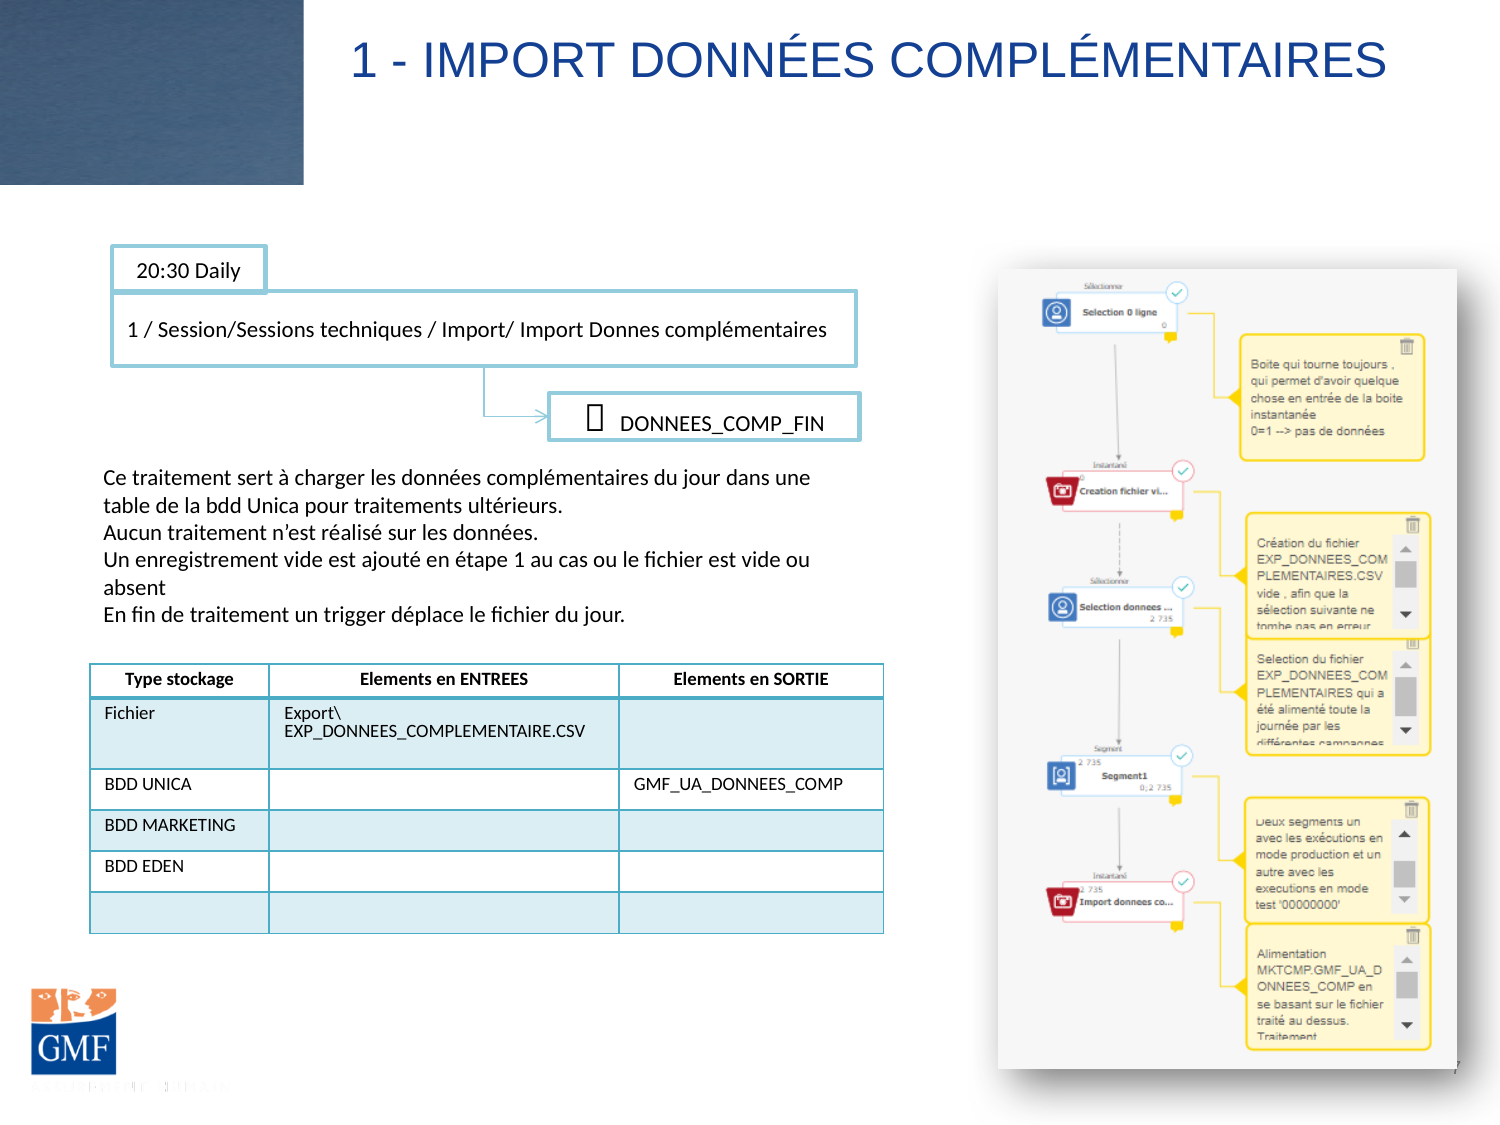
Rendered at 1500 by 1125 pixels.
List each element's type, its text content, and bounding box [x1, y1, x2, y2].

table_cell [270, 811, 618, 850]
table_cell Fichier [91, 700, 268, 768]
table_cell [270, 770, 618, 809]
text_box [491, 358, 543, 424]
table_cell [91, 893, 268, 933]
text_box 1 / Session/Sessions techniques / Import/ Import Donnes complémentaires [110, 289, 858, 368]
table_header Type stockage [91, 665, 268, 696]
picture [28, 987, 231, 1092]
picture [997, 269, 1457, 1070]
picture [0, 0, 304, 185]
title 1 - IMPORT Données complémentaires [334, 20, 1424, 186]
table_cell BDD UNICA [91, 770, 268, 809]
table_header Elements en ENTREES [270, 665, 618, 696]
text_box  DONNEES_COMP_FIN [547, 391, 862, 442]
table_cell [270, 852, 618, 891]
table_cell GMF_UA_DONNEES_COMP [620, 770, 883, 809]
table_cell [270, 893, 618, 933]
text_box Ce traitement sert à charger les données complémentaires du jour dans une table de la bdd Unica pour traitements ultérieurs. Aucun traitement n’est réalisé sur les données. Un enregistrement vide est ajouté en étape 1 au cas ou le fichier est vide ou absent En fin de traitement un trigger déplace le fichier du jour. [86, 463, 862, 647]
table_cell BDD EDEN [91, 852, 268, 891]
table_cell [620, 811, 883, 850]
table_header Elements en SORTIE [620, 665, 883, 696]
table_cell [620, 852, 883, 891]
text_box 20:30 Daily [110, 244, 268, 295]
table_cell Export\ EXP_DONNEES_COMPLEMENTAIRE.CSV [270, 700, 618, 768]
table_cell [620, 700, 883, 768]
table_cell [620, 893, 883, 933]
table_cell BDD MARKETING [91, 811, 268, 850]
